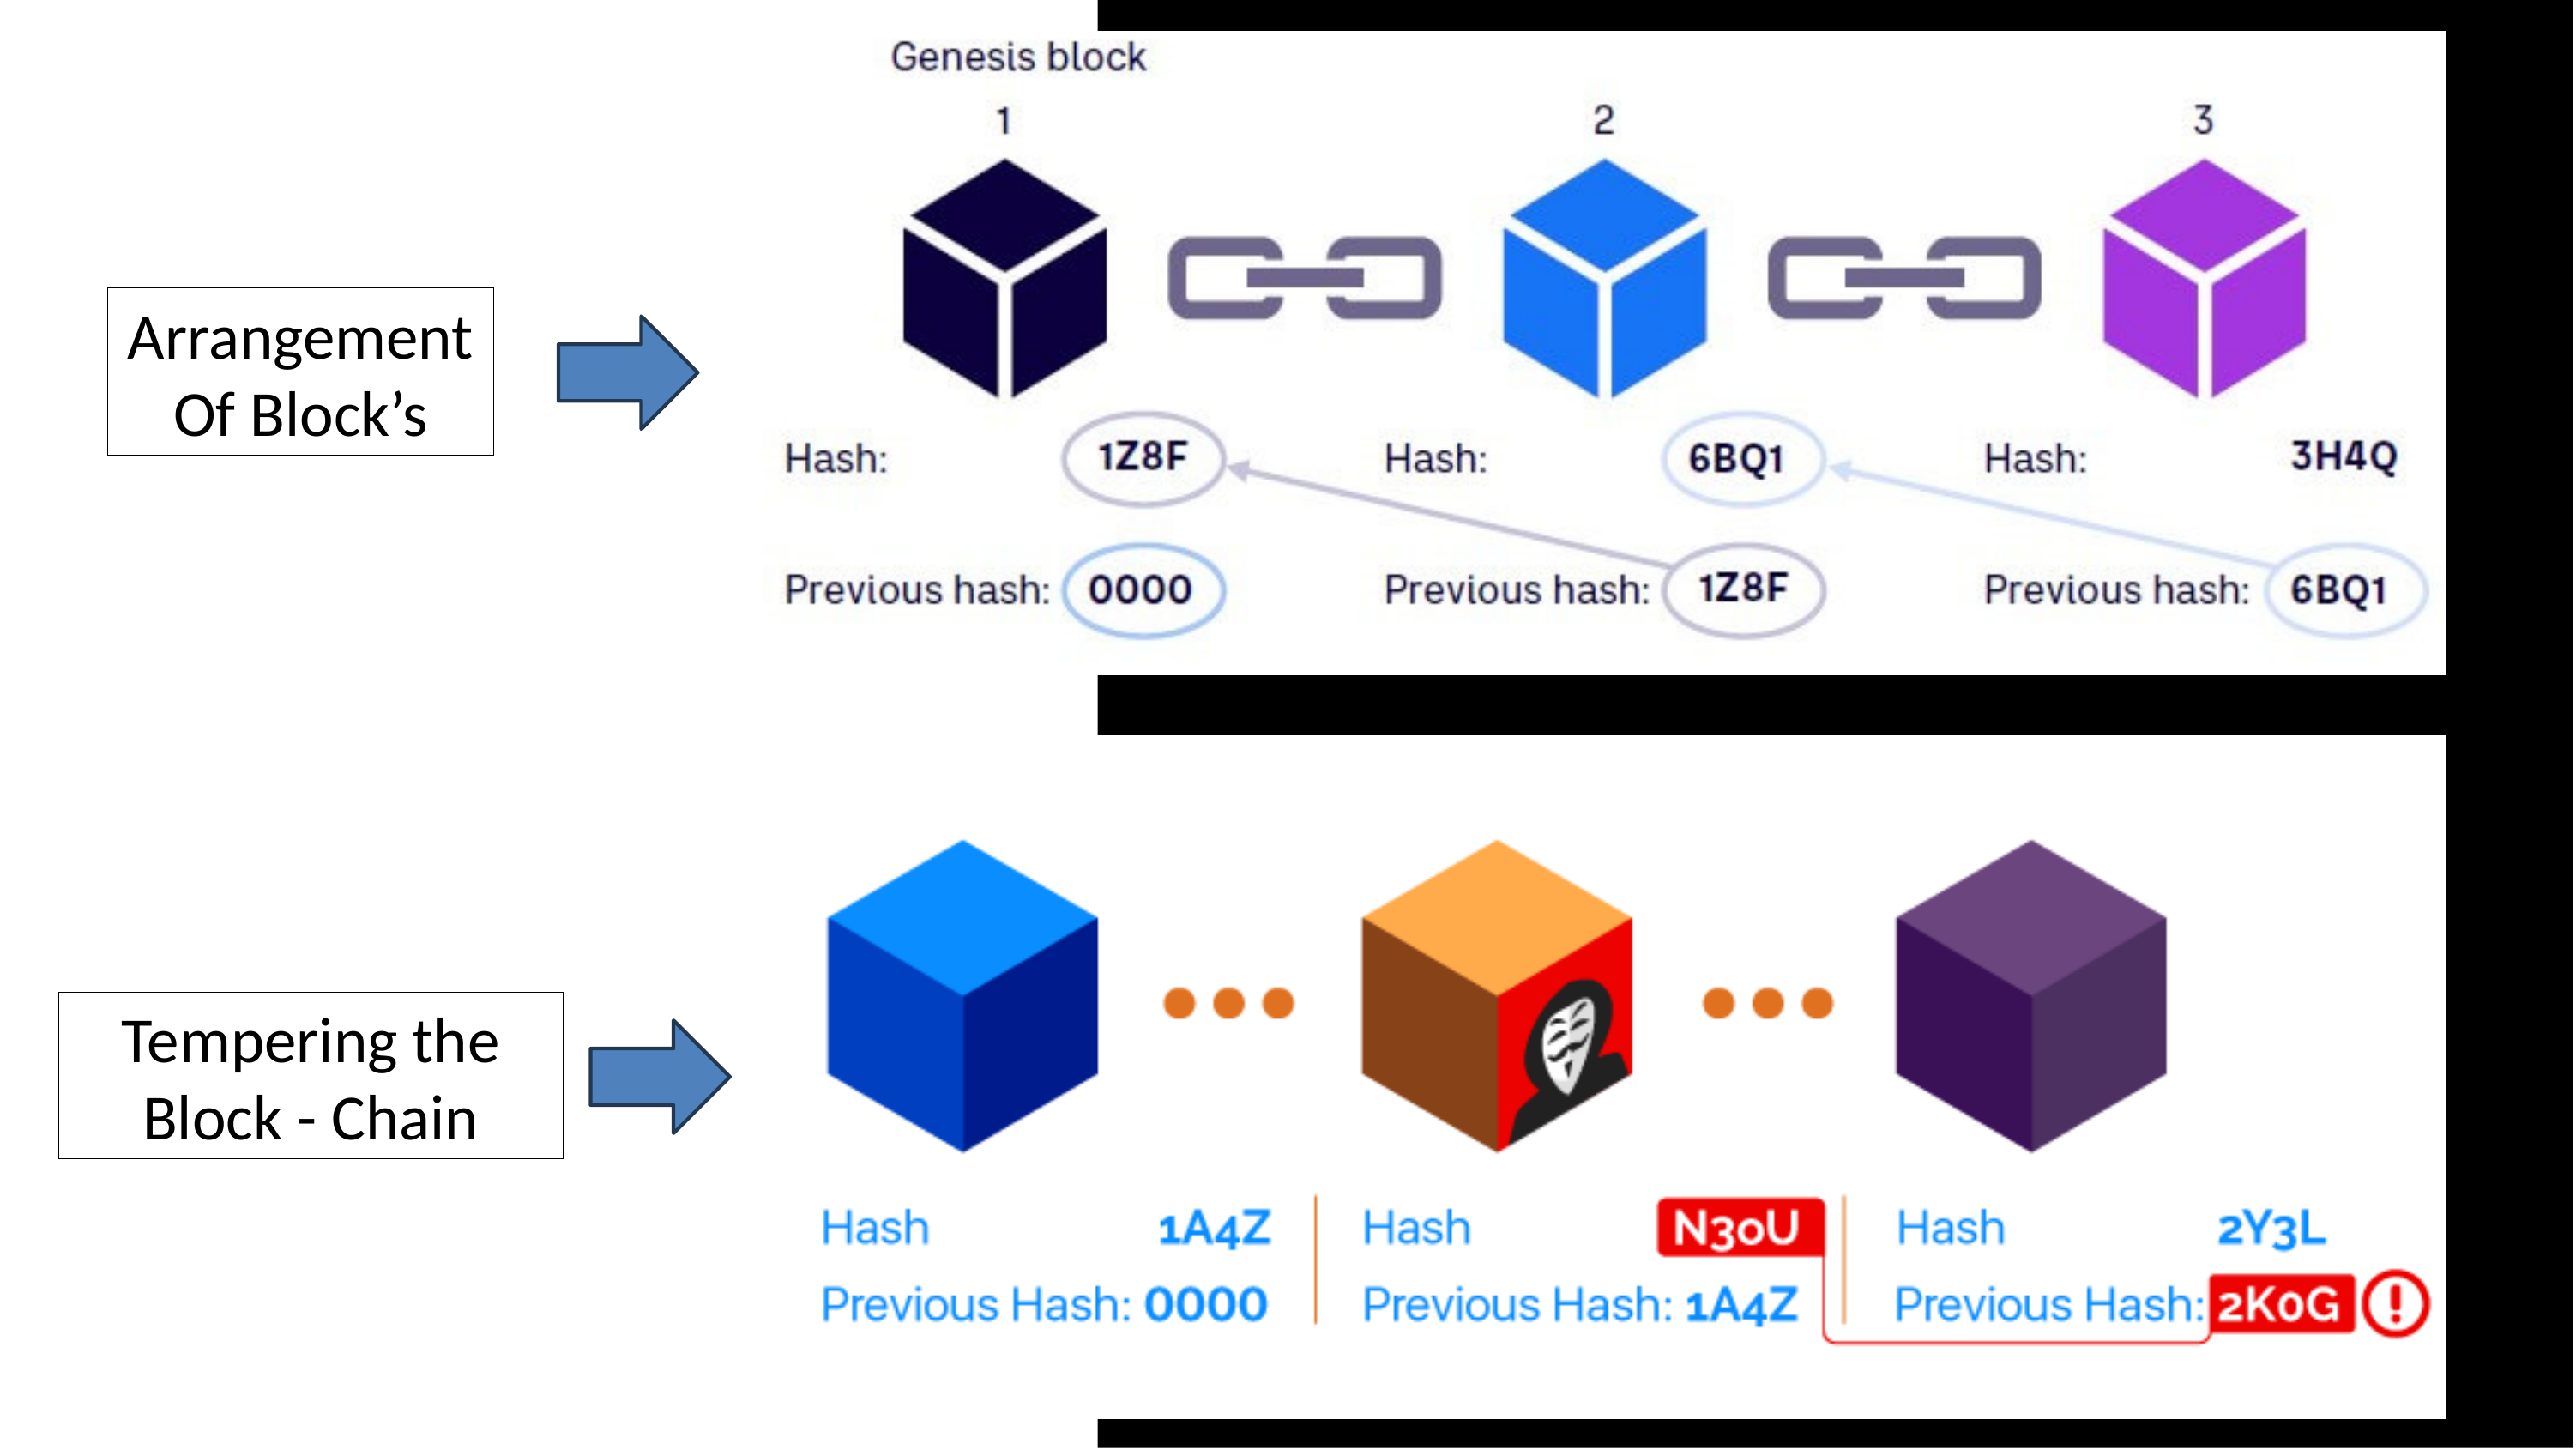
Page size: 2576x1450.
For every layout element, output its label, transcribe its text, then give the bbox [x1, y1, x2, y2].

picture [762, 30, 2446, 675]
text_box [588, 1018, 733, 1135]
text_box Tempering the Block - Chain [58, 992, 564, 1159]
text_box [556, 314, 700, 432]
text_box Arrangement Of Block’s [107, 287, 494, 456]
picture [762, 734, 2446, 1419]
